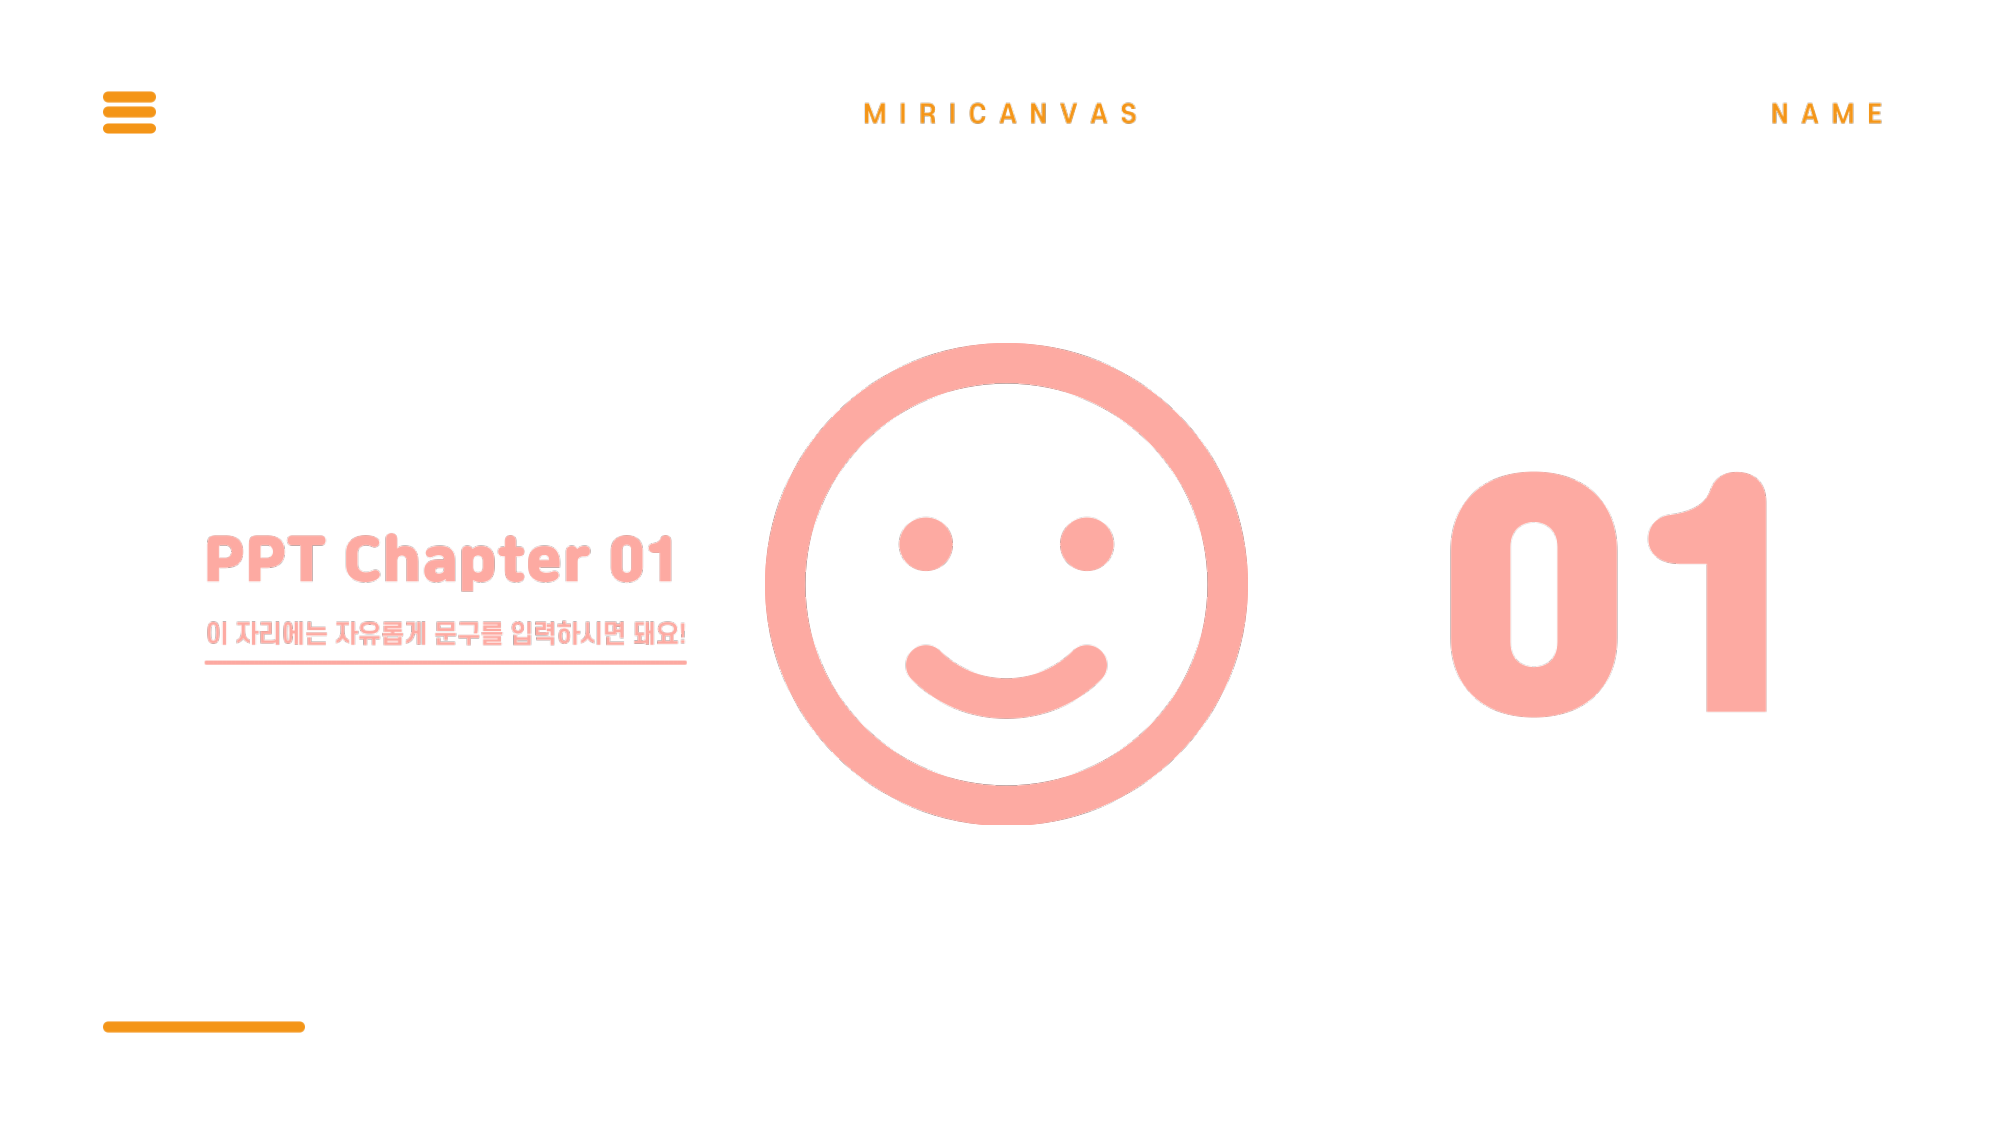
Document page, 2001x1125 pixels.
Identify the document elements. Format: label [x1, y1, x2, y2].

picture [196, 511, 706, 667]
picture [1433, 91, 1894, 148]
text_box [102, 91, 156, 134]
picture [1294, 344, 1939, 894]
picture [773, 91, 1148, 148]
picture [765, 342, 1248, 826]
picture [102, 1021, 306, 1033]
